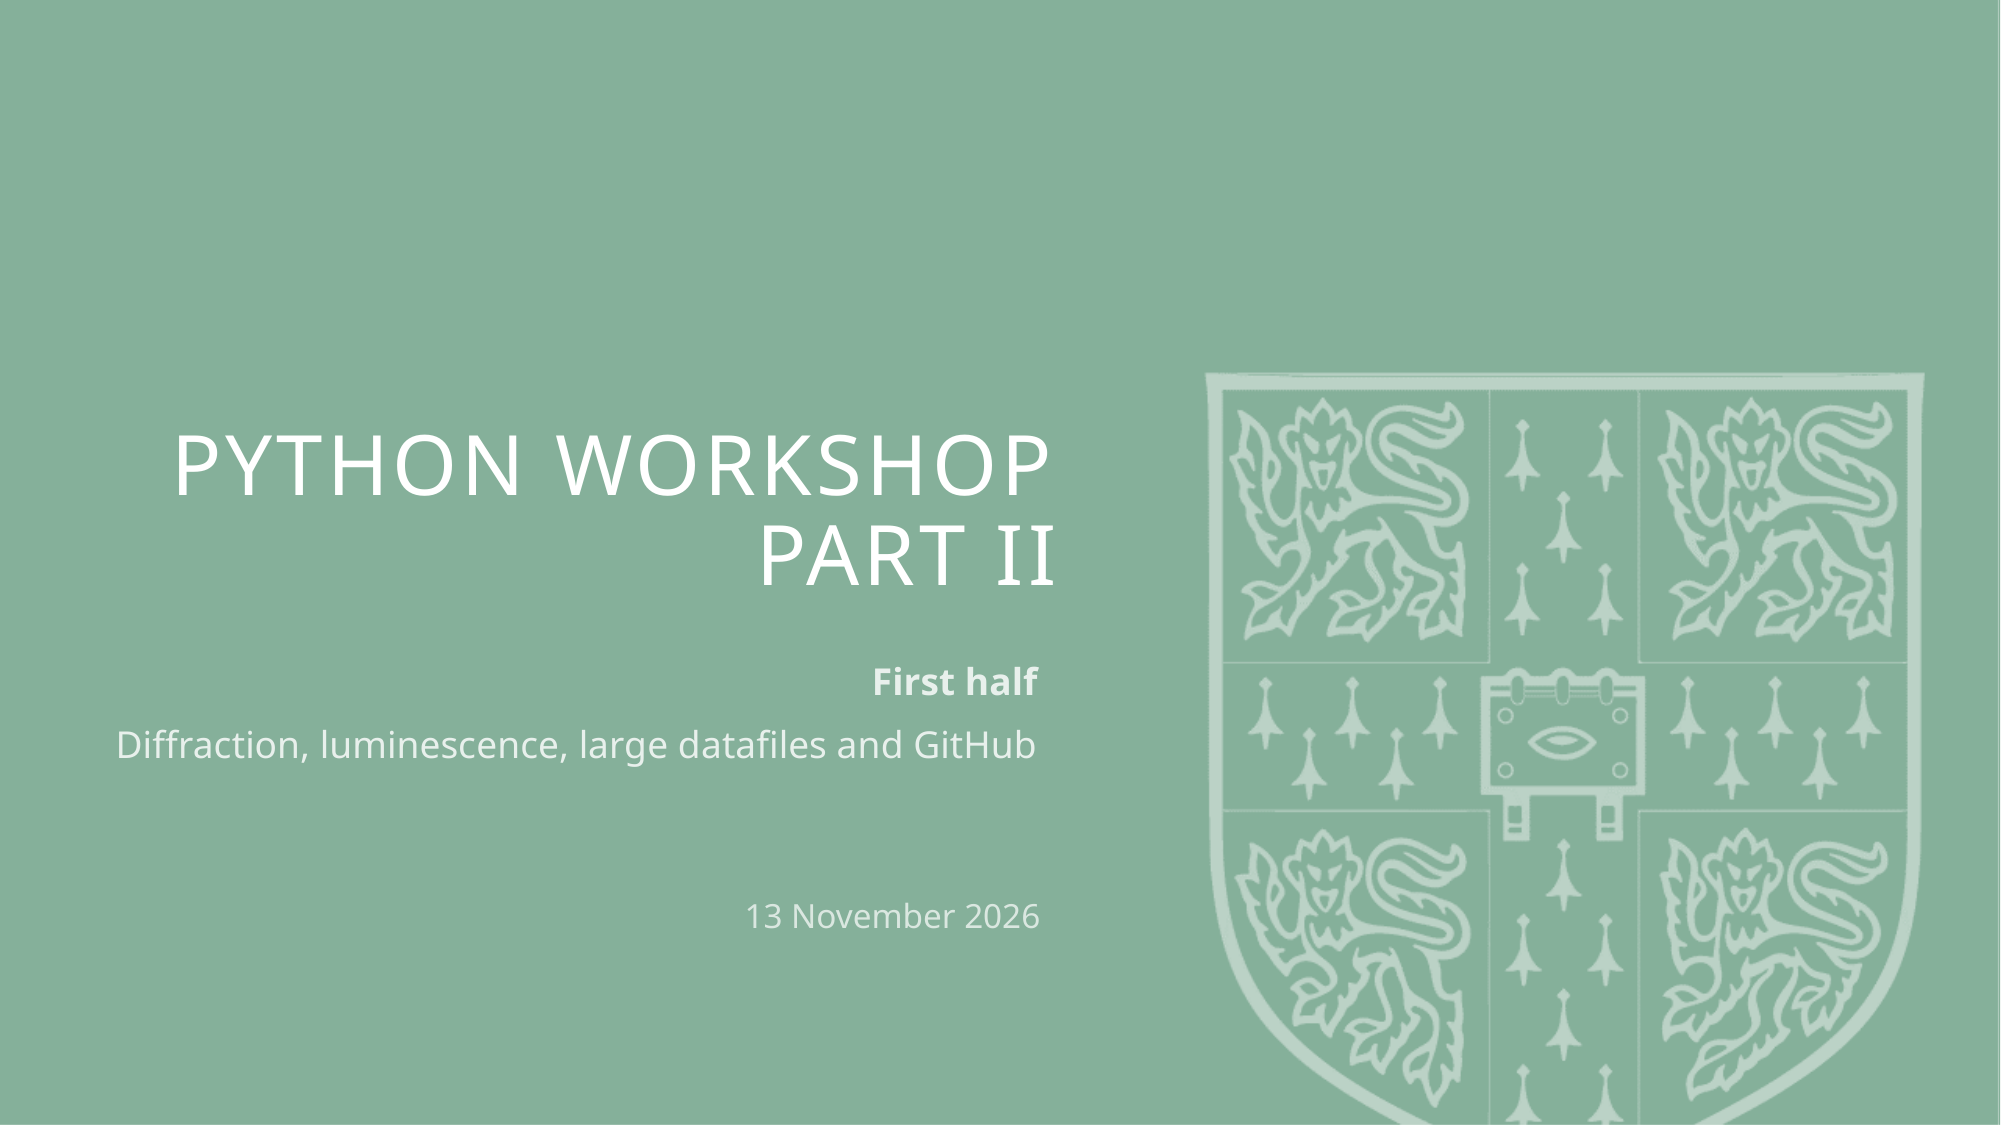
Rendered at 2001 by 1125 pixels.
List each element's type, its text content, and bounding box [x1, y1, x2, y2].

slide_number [729, 887, 1182, 983]
title Python Workshop part II [44, 375, 1185, 651]
picture [0, 0, 2001, 1125]
subtitle First half Diffraction, luminescence, large datafiles and GitHub [46, 650, 1053, 776]
